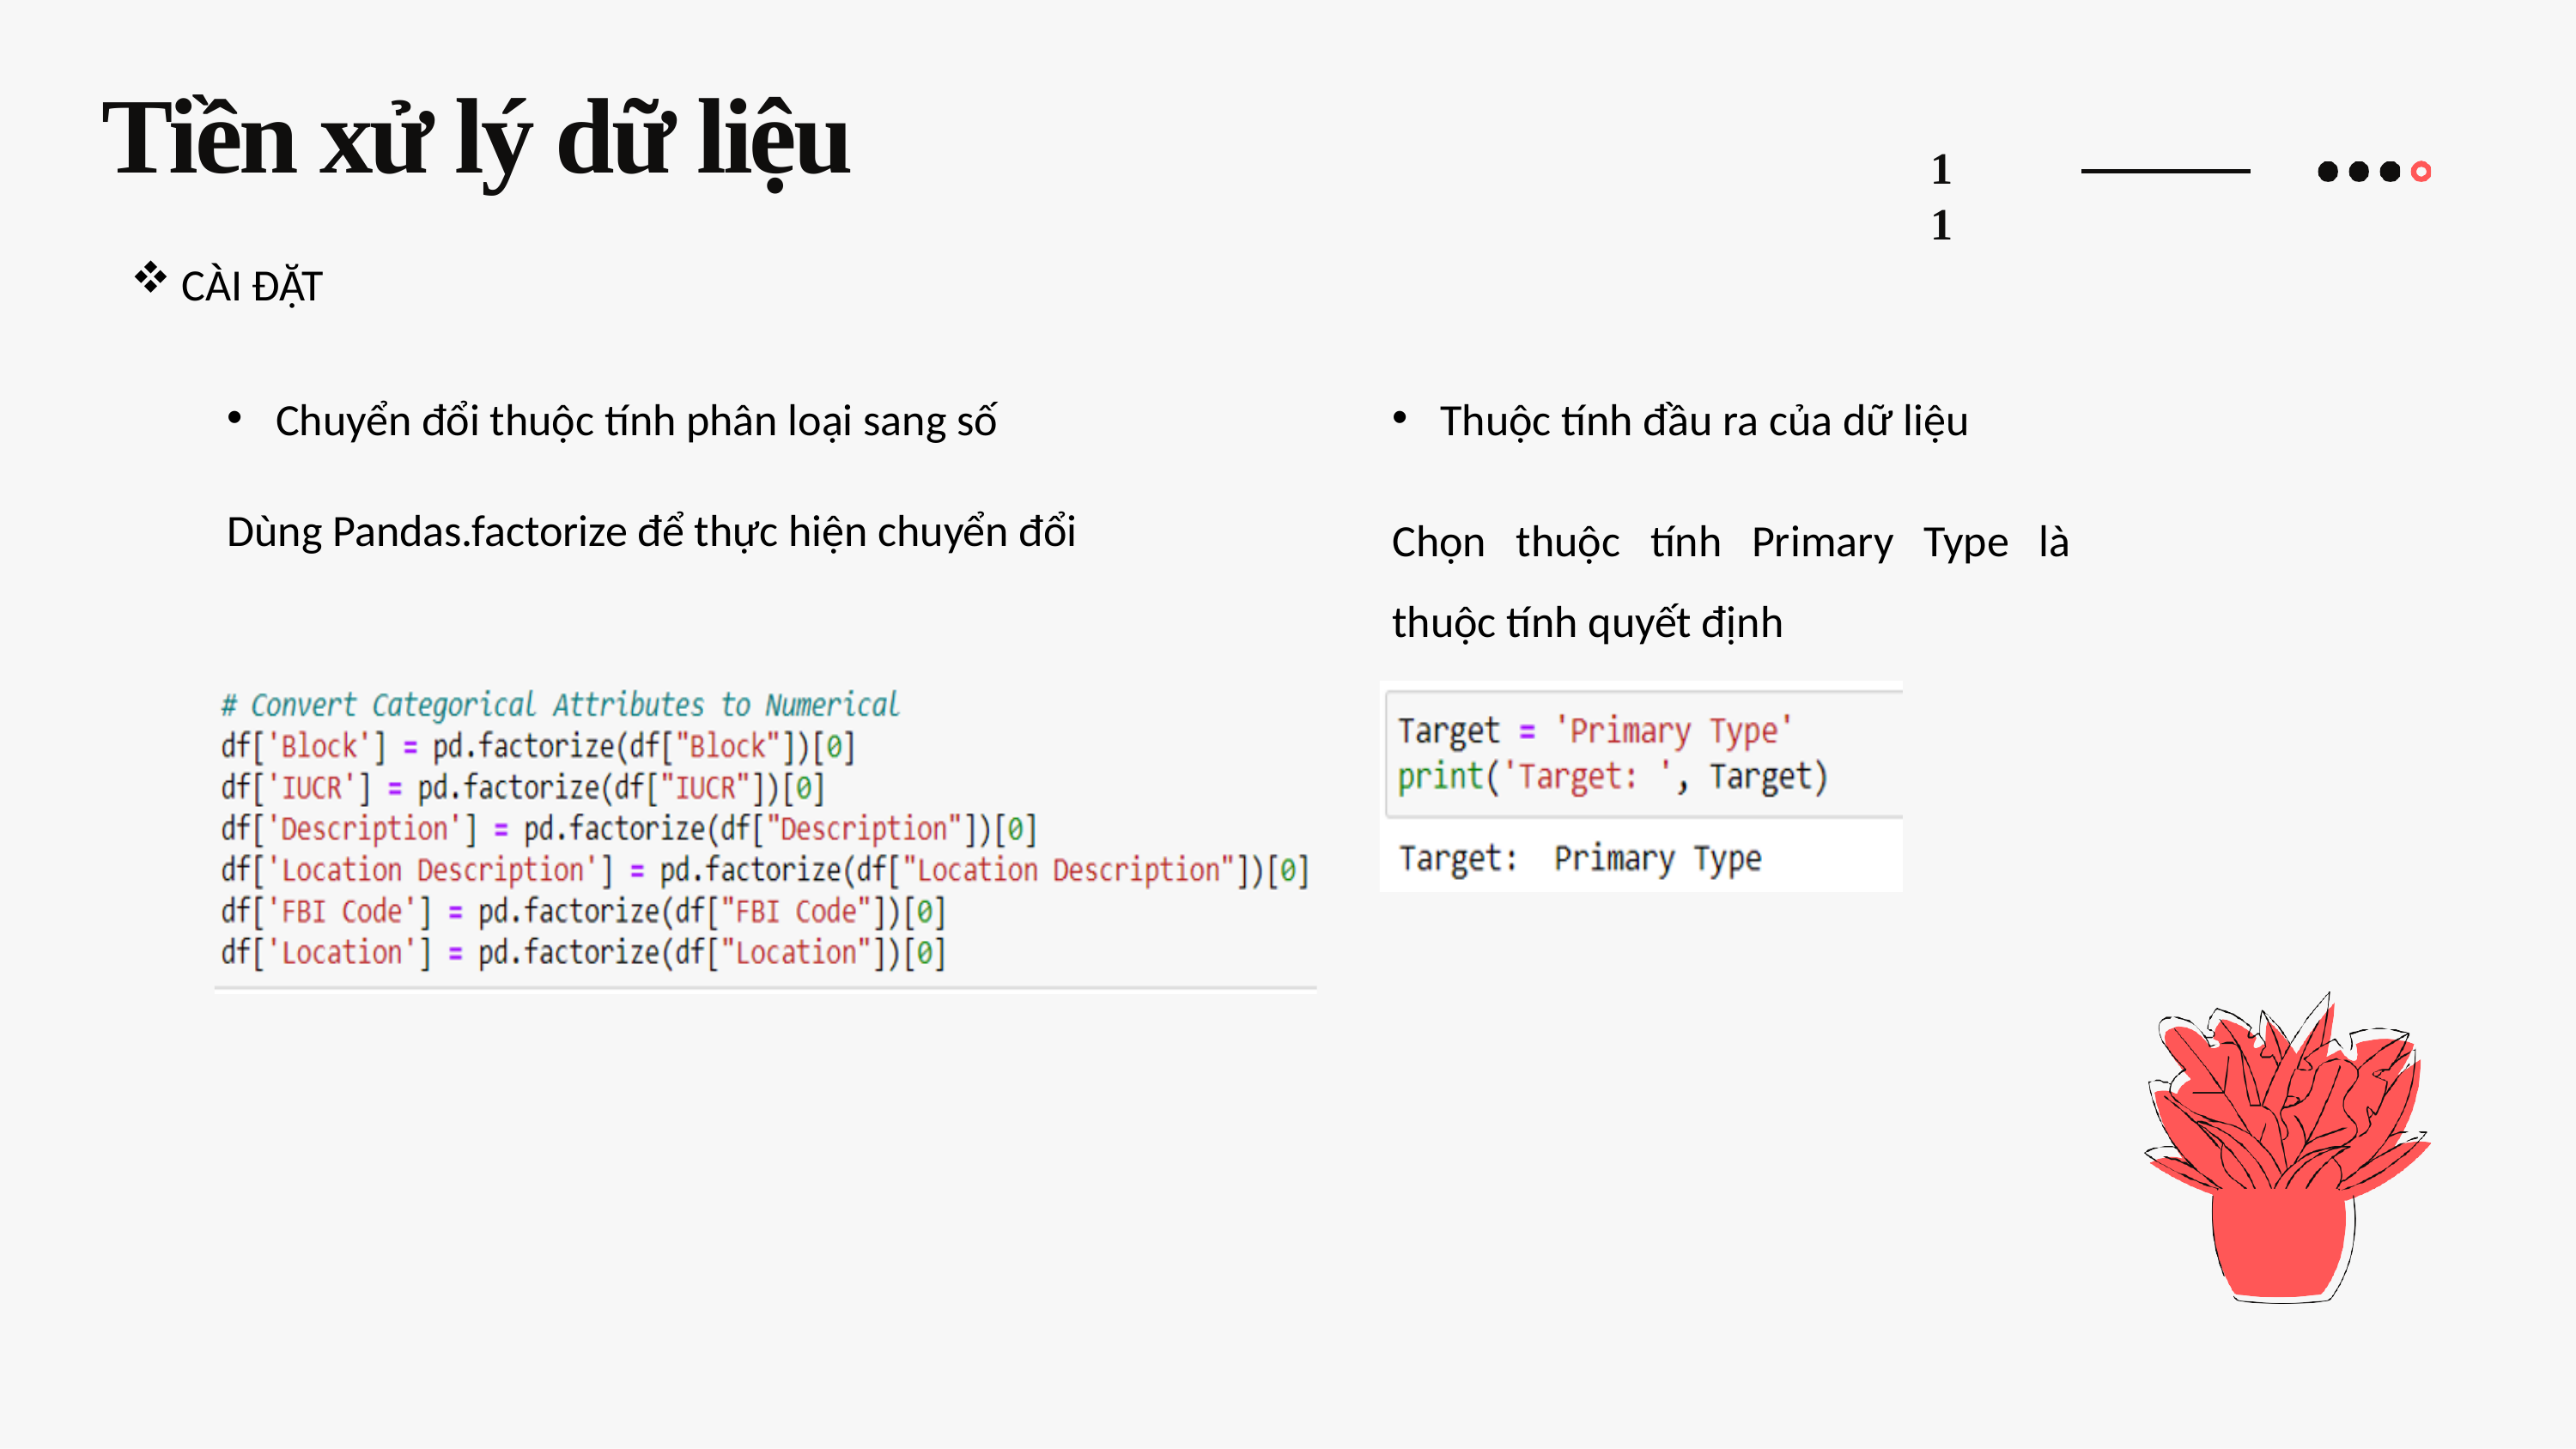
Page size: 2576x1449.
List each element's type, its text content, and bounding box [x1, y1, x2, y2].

text_box Thuộc tính đầu ra của dữ liệu [1379, 357, 2171, 451]
text_box Tiền xử lý dữ liệu [100, 64, 891, 195]
text_box Chọn thuộc tính Primary Type là thuộc tính quyết định [1379, 478, 2084, 652]
picture [214, 681, 1317, 994]
text_box Chuyển đổi thuộc tính phân loại sang số [214, 357, 1042, 451]
text_box [2081, 169, 2251, 173]
text_box 1 1 [1929, 137, 1983, 249]
text_box [2410, 161, 2432, 182]
picture [1379, 681, 1904, 892]
text_box [2348, 161, 2369, 182]
text_box CÀI ĐẶT [118, 249, 526, 317]
text_box [2318, 161, 2338, 182]
text_box [2379, 161, 2401, 182]
text_box [2143, 991, 2432, 1305]
text_box Dùng Pandas.factorize để thực hiện chuyển đổi [214, 494, 1170, 561]
